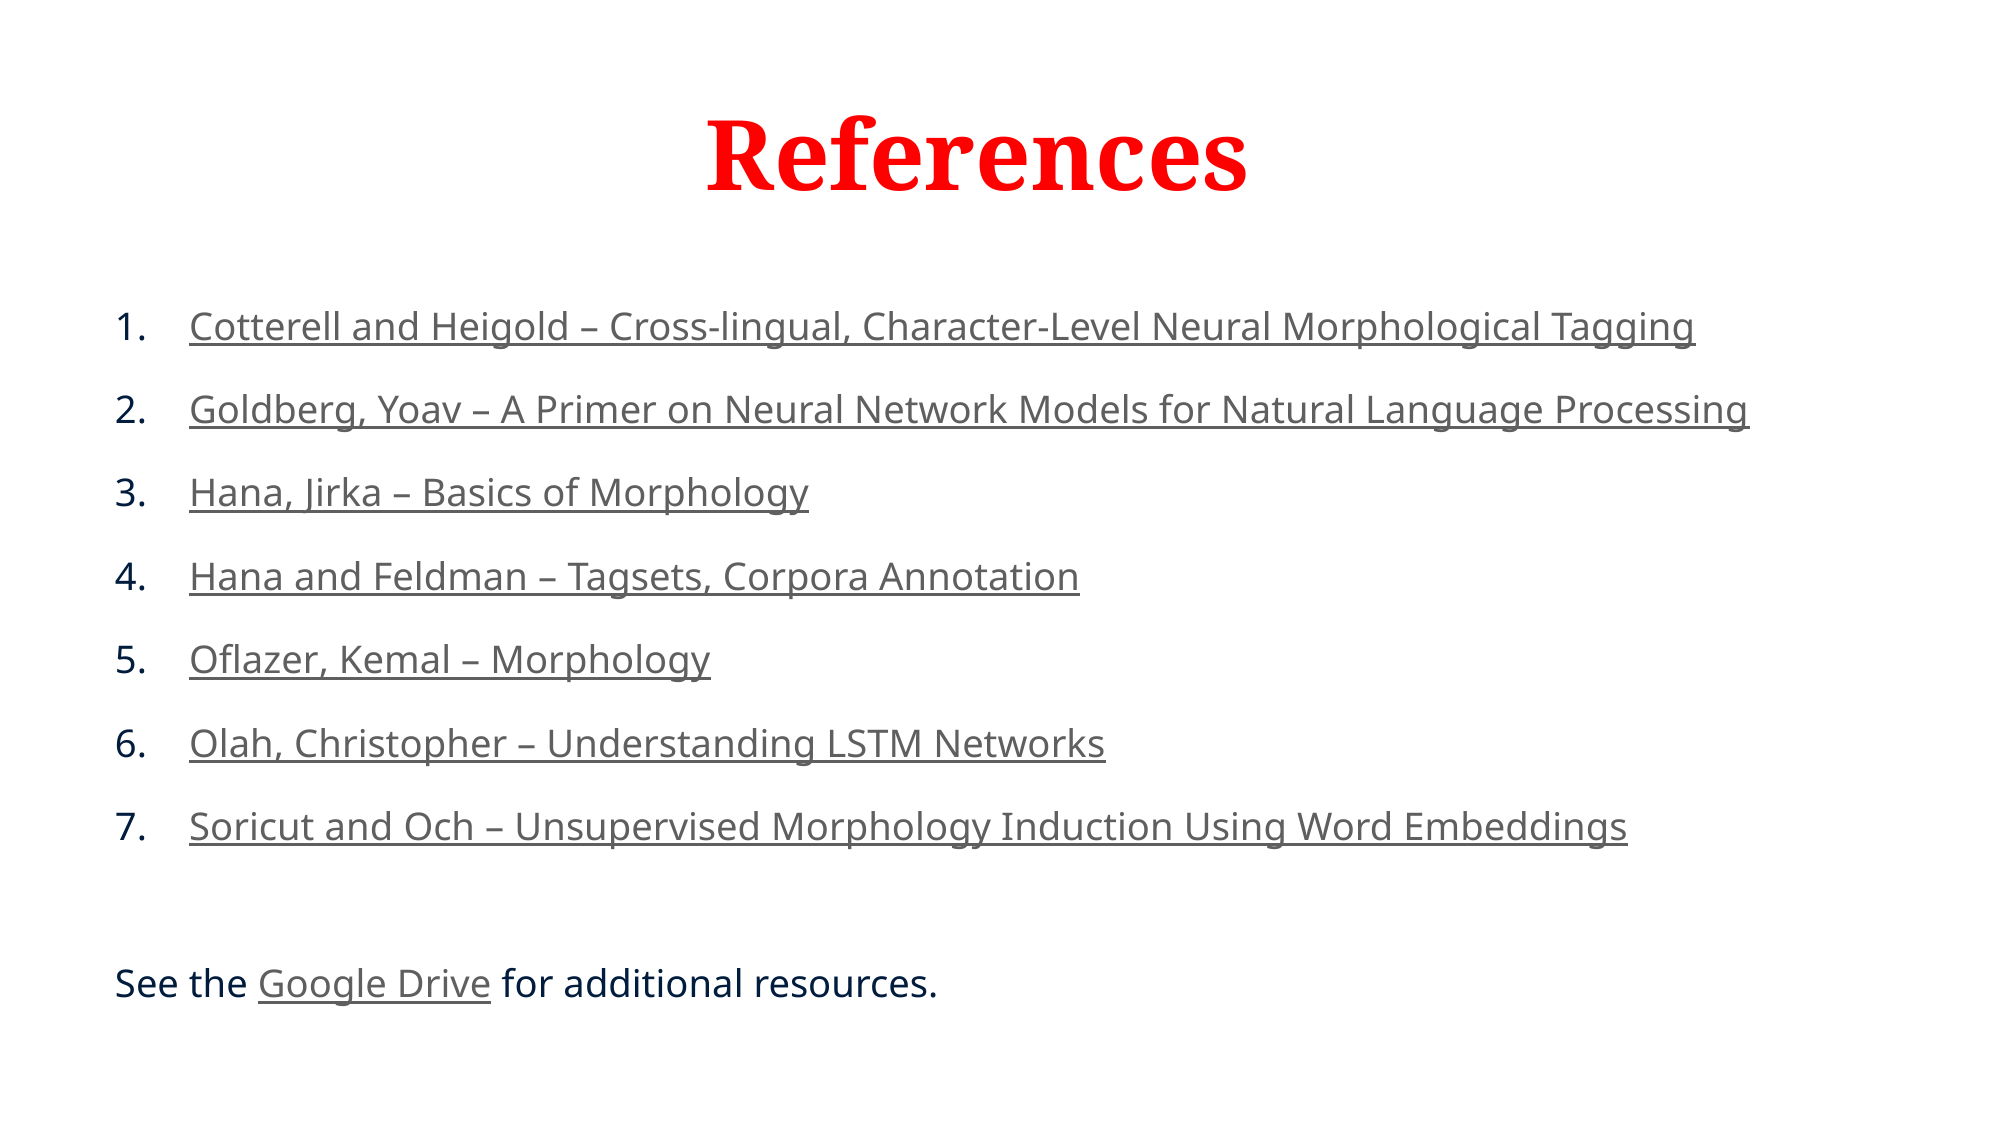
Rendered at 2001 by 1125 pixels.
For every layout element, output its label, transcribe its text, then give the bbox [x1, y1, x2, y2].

title References [55, 85, 1900, 240]
list Cotterell and Heigold – Cross-lingual, Character-Level Neural Morphological Tagging Goldberg, Yoav – A Primer on Neural Network Models for Natural Language Processing Hana, Jirka – Basics of Morphology Hana and Feldman – Tagsets, Corpora Annotation Oflazer, Kemal – Morphology Olah, Christopher – Understanding LSTM Networks Soricut and Och – Unsupervised Morphology Induction Using Word Embeddings See the Google Drive for additional resources. [99, 270, 1900, 1040]
